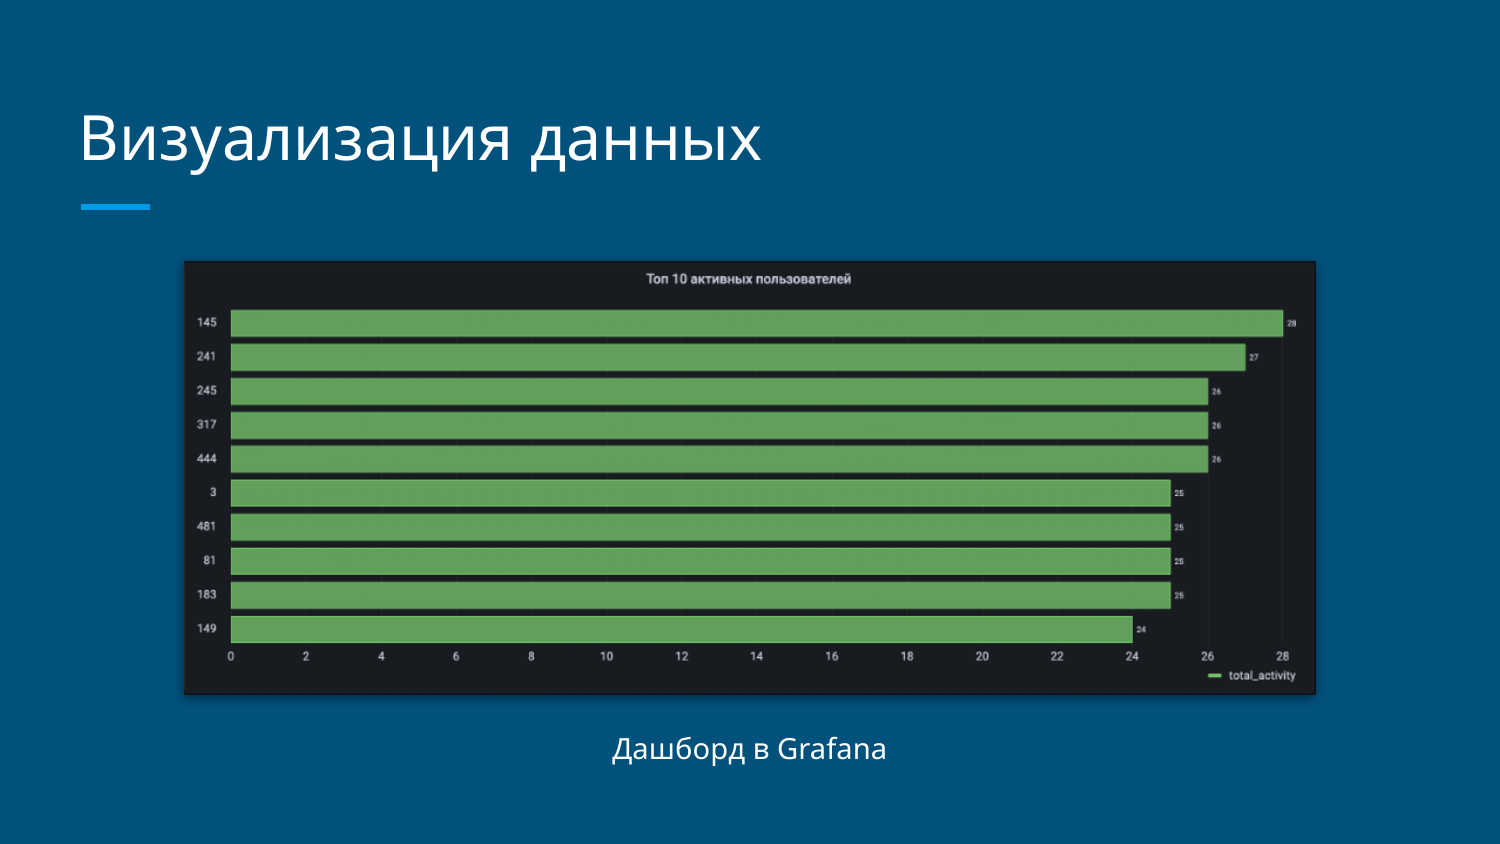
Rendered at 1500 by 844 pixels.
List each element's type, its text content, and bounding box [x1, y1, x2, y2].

picture [185, 262, 1316, 695]
title Визуализация данных [63, 75, 1437, 188]
text_box Дашборд в Grafana [416, 715, 1084, 781]
